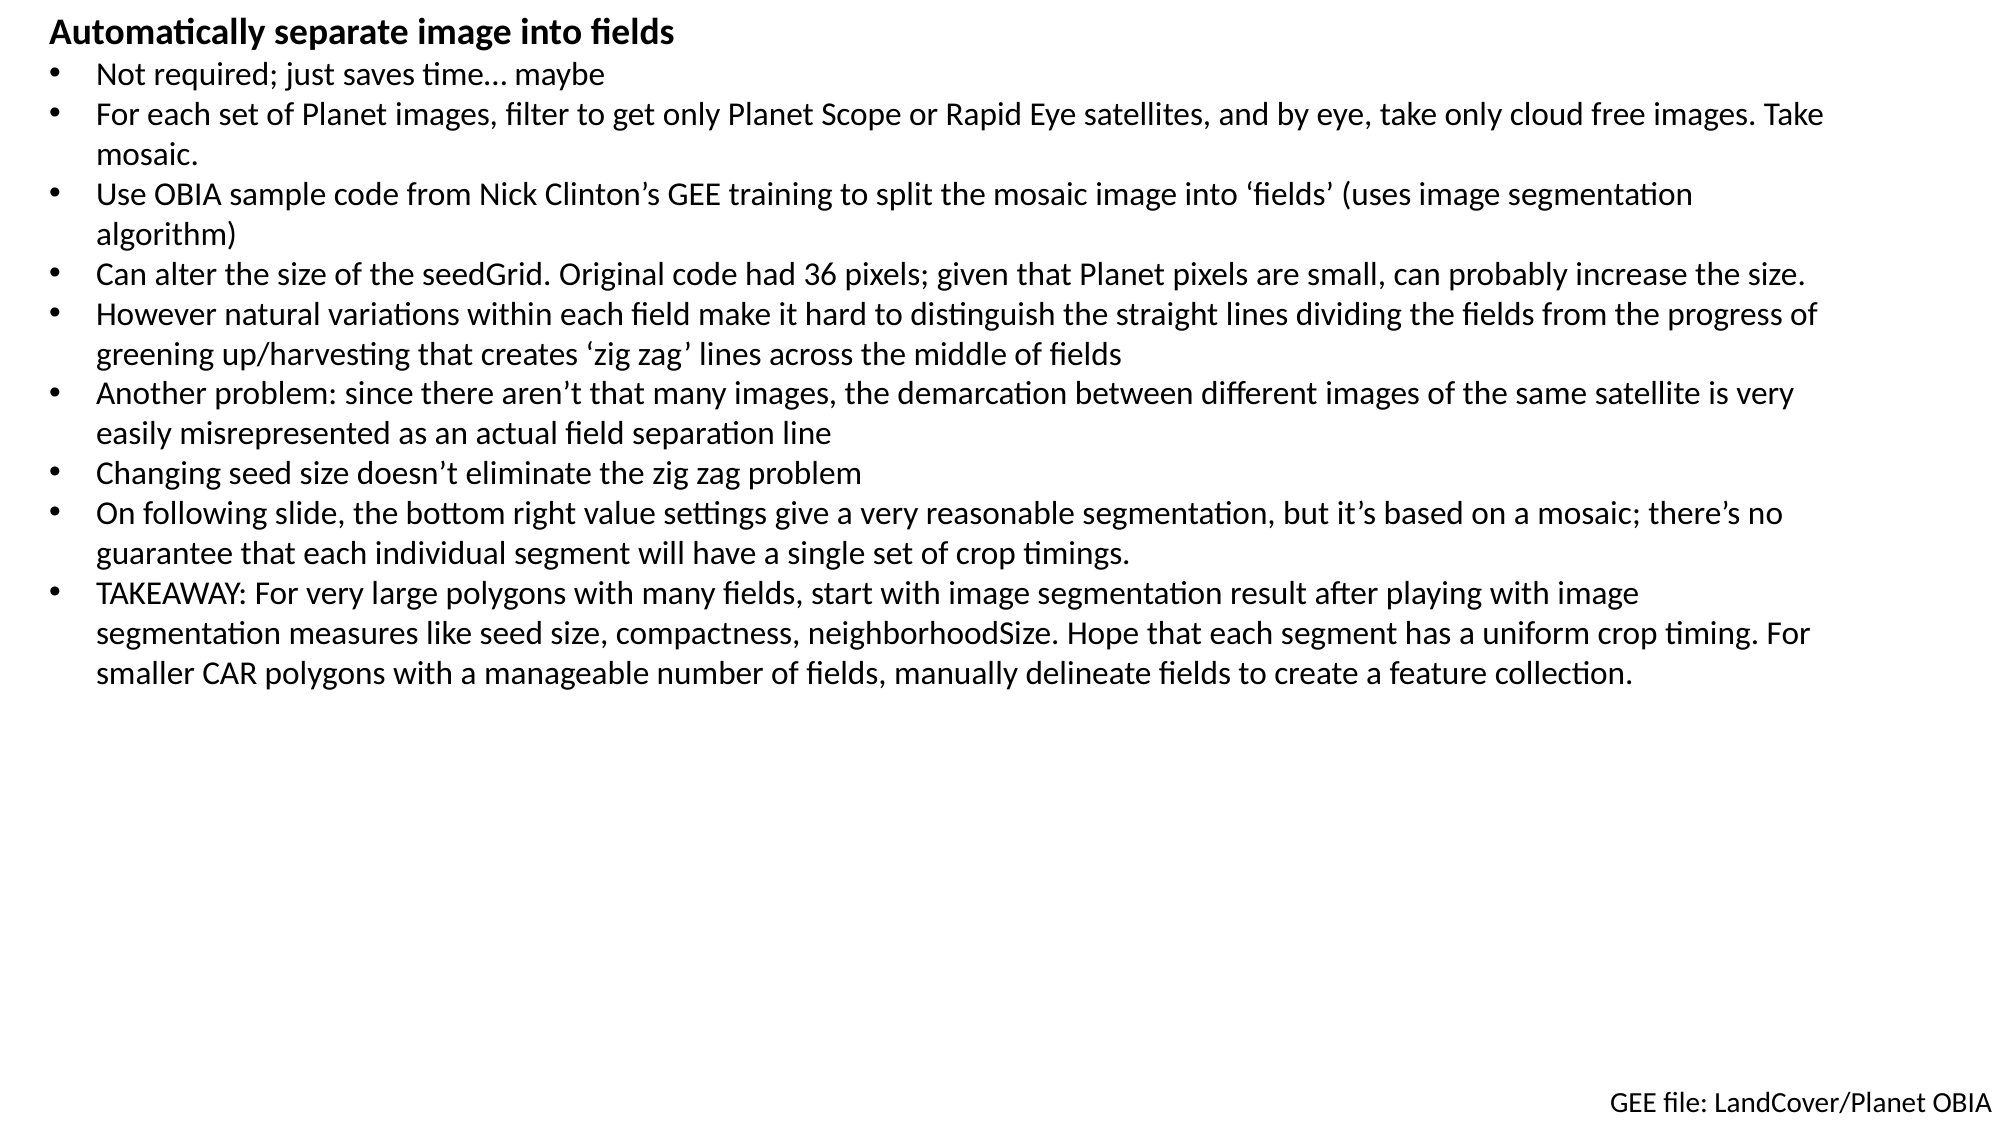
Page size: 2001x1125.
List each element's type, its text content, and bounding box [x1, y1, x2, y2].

text_box Automatically separate image into fields Not required; just saves time… maybe For each set of Planet images, filter to get only Planet Scope or Rapid Eye satellites, and by eye, take only cloud free images. Take mosaic. Use OBIA sample code from Nick Clinton’s GEE training to split the mosaic image into ‘fields’ (uses image segmentation algorithm) Can alter the size of the seedGrid. Original code had 36 pixels; given that Planet pixels are small, can probably increase the size. However natural variations within each field make it hard to distinguish the straight lines dividing the fields from the progress of greening up/harvesting that creates ‘zig zag’ lines across the middle of fields Another problem: since there aren’t that many images, the demarcation between different images of the same satellite is very easily misrepresented as an actual field separation line Changing seed size doesn’t eliminate the zig zag problem On following slide, the bottom right value settings give a very reasonable segmentation, but it’s based on a mosaic; there’s no guarantee that each individual segment will have a single set of crop timings. TAKEAWAY: For very large polygons with many fields, start with image segmentation result after playing with image segmentation measures like seed size, compactness, neighborhoodSize. Hope that each segment has a uniform crop timing. For smaller CAR polygons with a manageable number of fields, manually delineate fields to create a feature collection. [34, 0, 1843, 784]
text_box GEE file: LandCover/Planet OBIA [1595, 1075, 2000, 1125]
